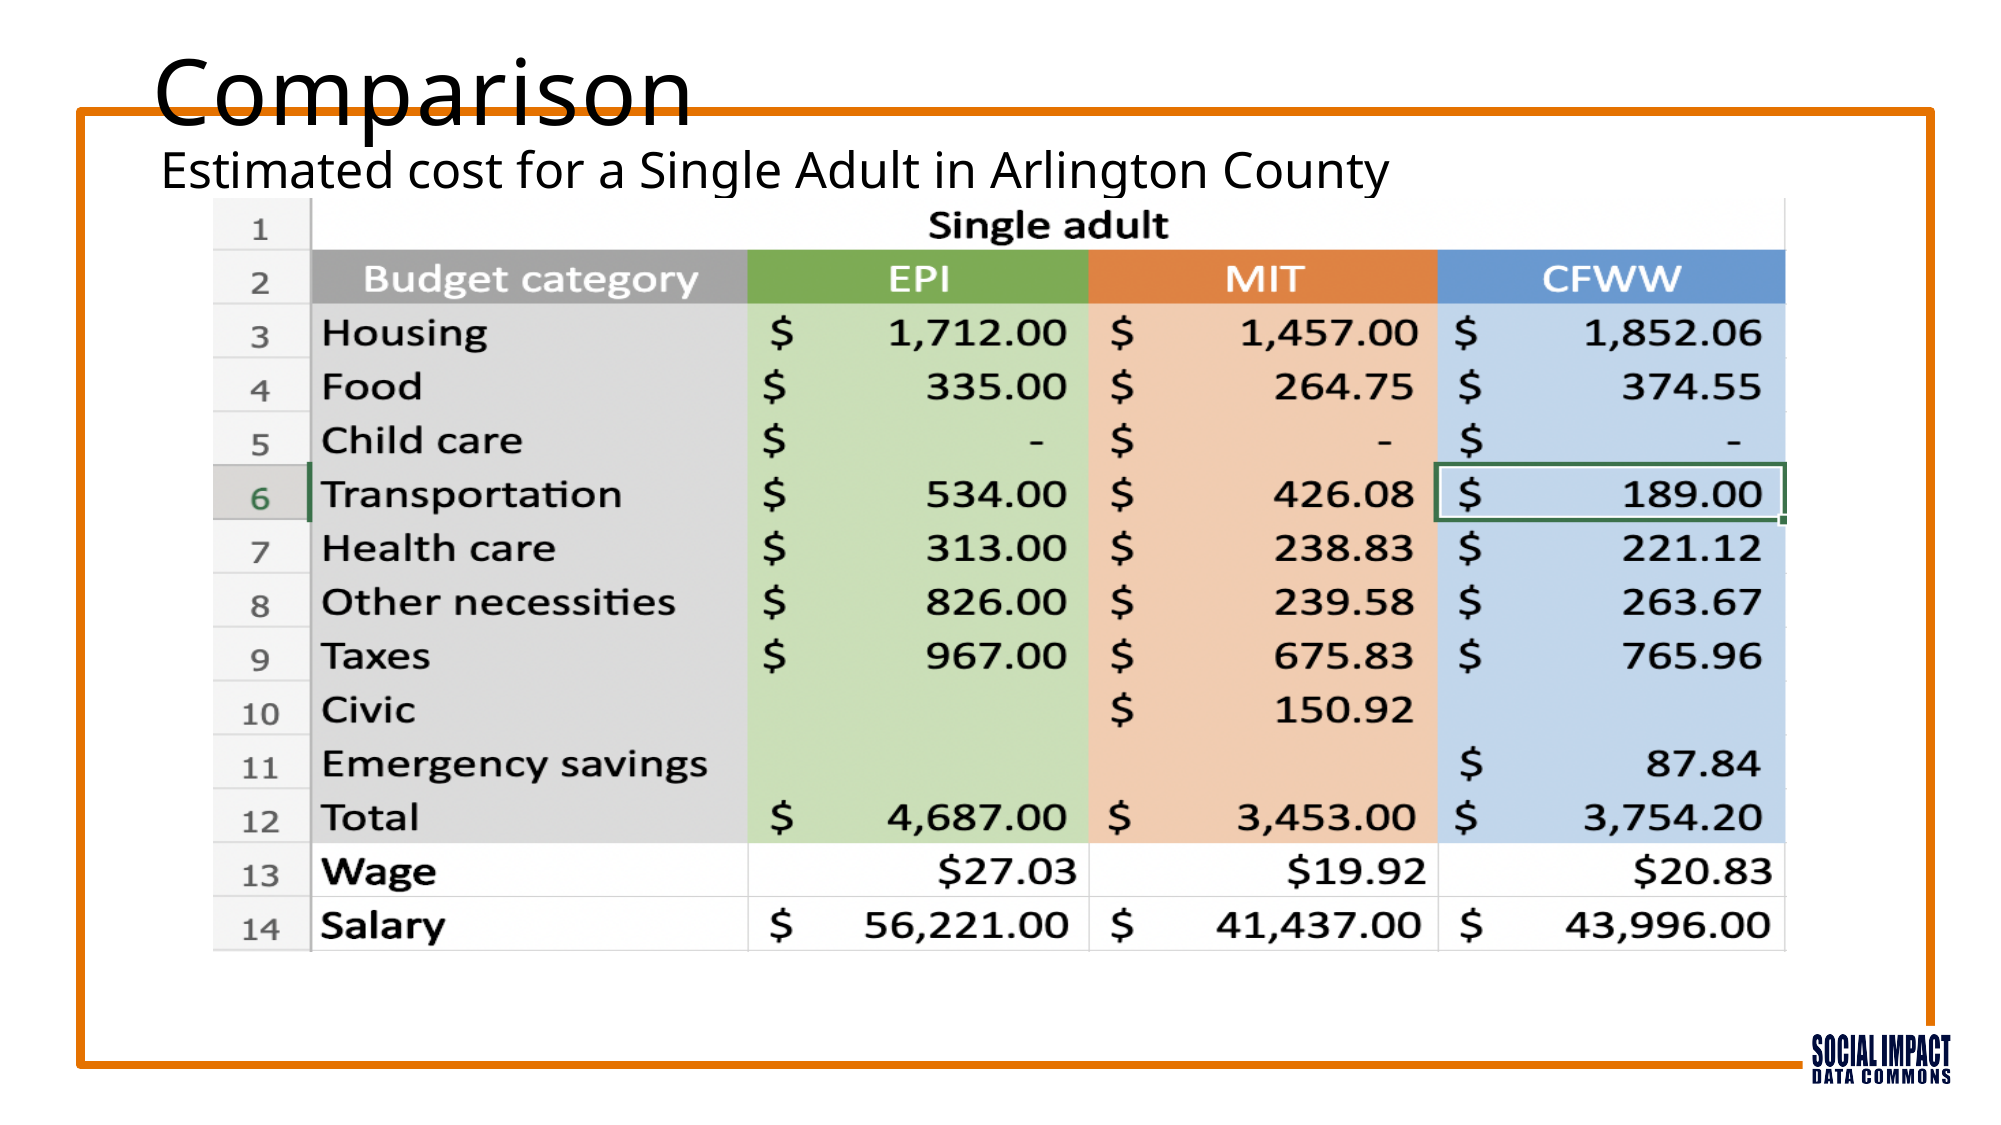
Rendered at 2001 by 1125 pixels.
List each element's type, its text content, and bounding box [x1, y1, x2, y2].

picture [1812, 1034, 1951, 1084]
picture [213, 198, 1787, 952]
list Estimated cost for a Single Adult in Arlington County [145, 137, 1881, 217]
list Comparison [137, 38, 1873, 146]
